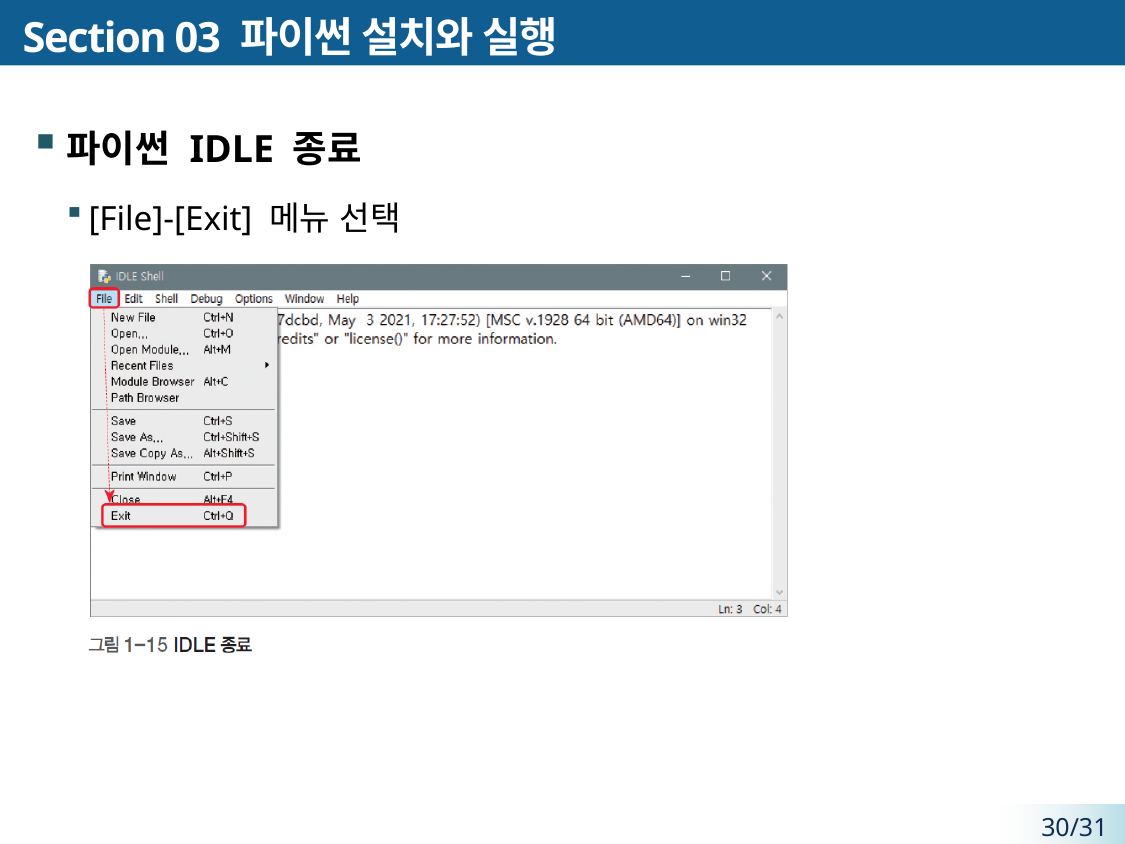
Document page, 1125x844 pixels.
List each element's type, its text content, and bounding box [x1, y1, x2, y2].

picture [82, 251, 798, 669]
list 파이썬 IDLE 종료 [File]-[Exit] 메뉴 선택 [7, 95, 1111, 793]
title Section 03 파이썬 설치와 실행 [7, 6, 966, 65]
